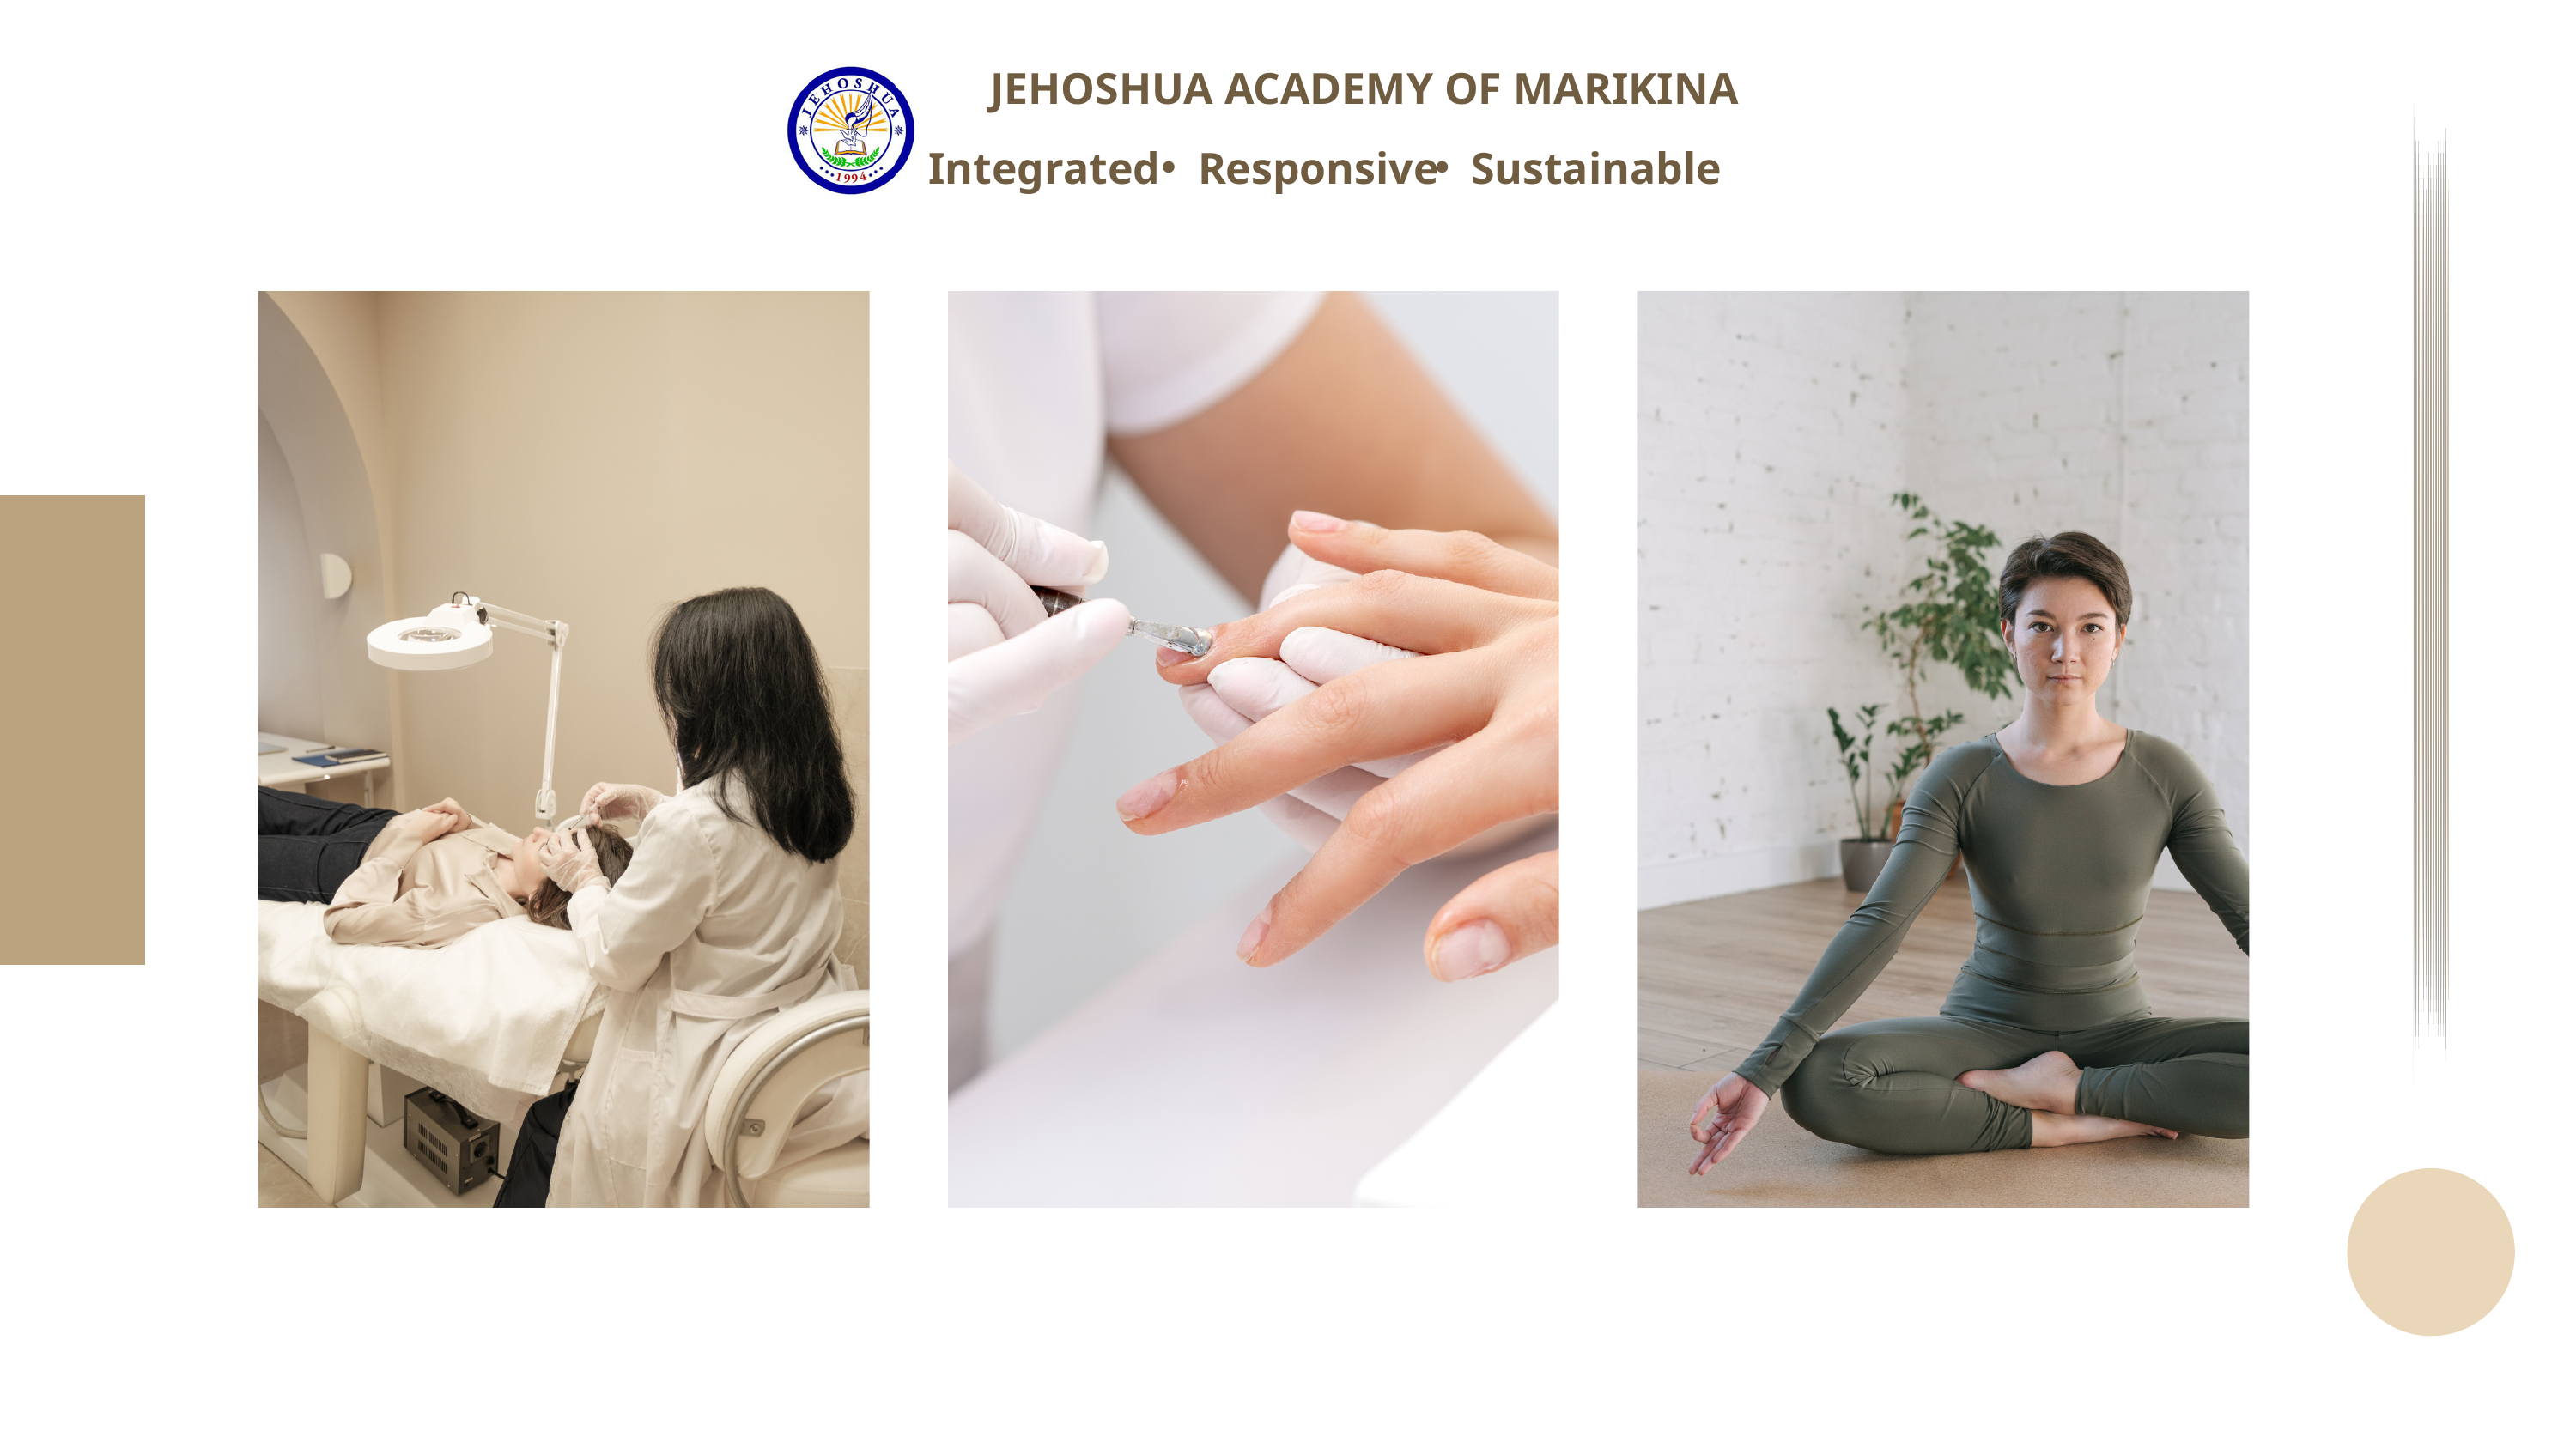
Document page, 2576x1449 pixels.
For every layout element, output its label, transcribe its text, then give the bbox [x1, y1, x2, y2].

text_box [2413, 113, 2449, 1123]
text_box [948, 291, 1559, 1208]
text_box Integrated [928, 132, 1125, 193]
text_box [2347, 1167, 2516, 1337]
text_box Responsive [1125, 132, 1398, 193]
text_box [1637, 291, 2250, 1208]
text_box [0, 494, 145, 966]
text_box [258, 291, 870, 1208]
text_box Sustainable [1398, 132, 1787, 193]
text_box [786, 64, 917, 196]
text_box JEHOSHUA ACADEMY OF MARIKINA [990, 52, 2471, 113]
